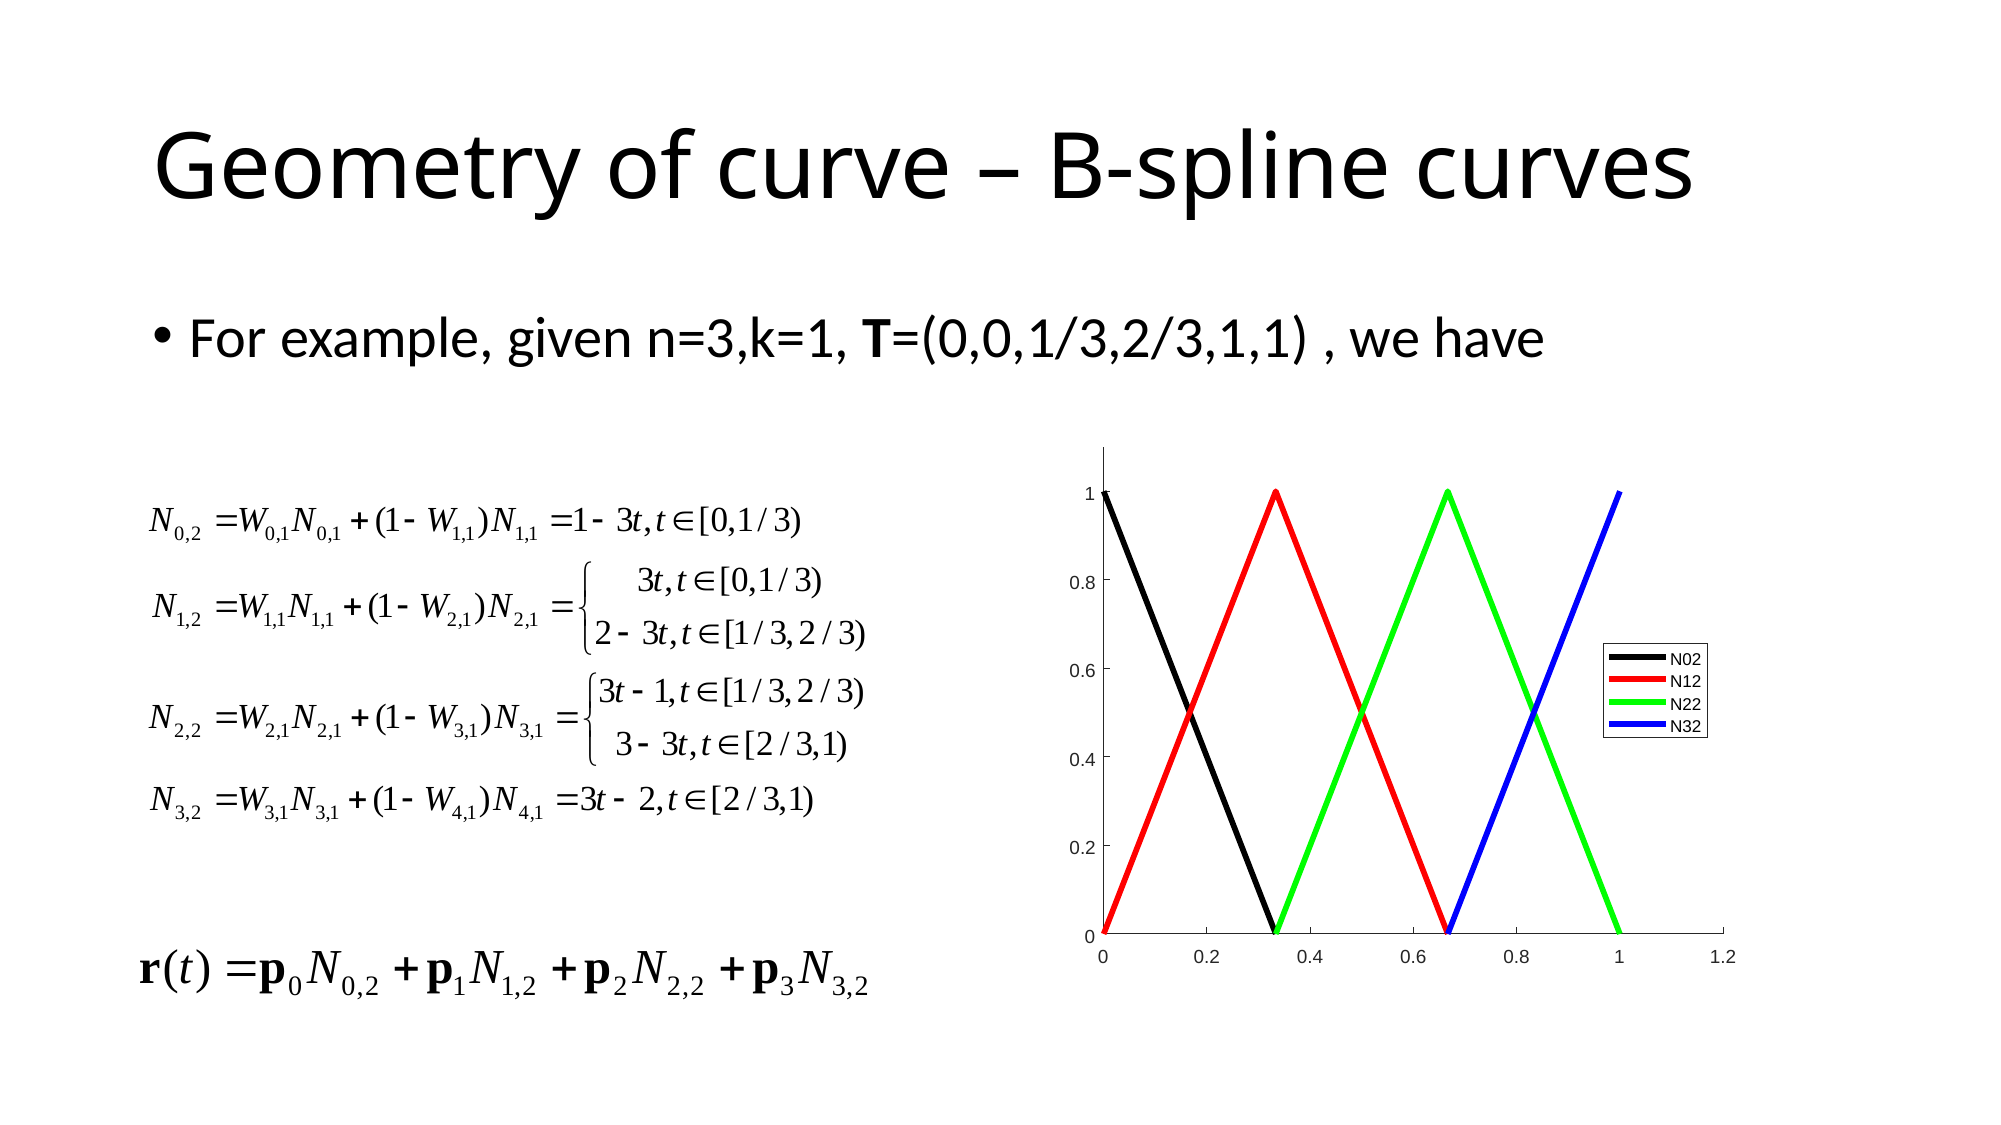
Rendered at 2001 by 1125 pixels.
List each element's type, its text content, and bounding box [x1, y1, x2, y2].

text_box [133, 934, 880, 1012]
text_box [141, 497, 872, 832]
title Geometry of curve – B-spline curves [137, 59, 1863, 278]
list For example, given n=3,k=1, T=(0,0,1/3,2/3,1,1) , we have [137, 299, 1863, 1014]
picture [999, 402, 1799, 999]
